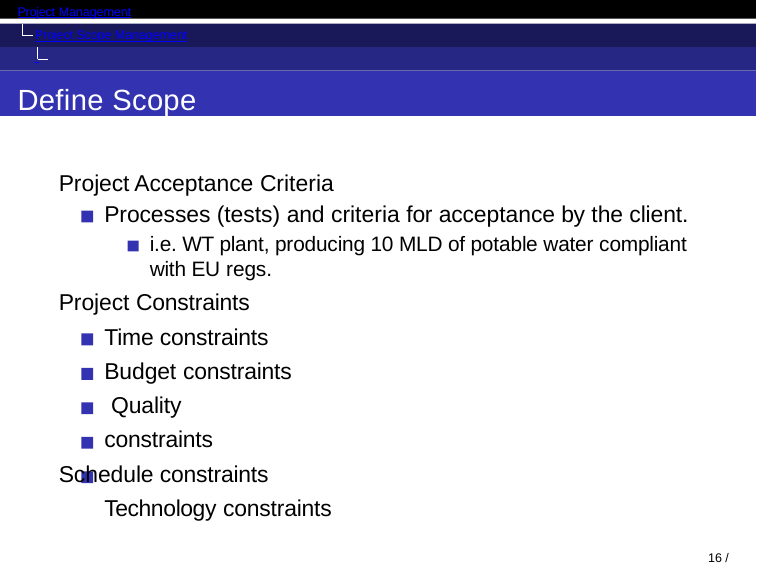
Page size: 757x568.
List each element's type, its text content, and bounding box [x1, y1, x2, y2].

text_box Project Scope Management Introduction [33, 16, 191, 66]
text_box Project Management [0, 0, 756, 19]
text_box Project Acceptance Criteria Processes (tests) and criteria for acceptance by the client. i.e. WT plant, producing 10 MLD of potable water compliant with EU regs. Project Constraints Time constraints Budget constraints Quality constraints Schedule constraints Technology constraints [56, 162, 699, 521]
text_box [0, 23, 33, 47]
text_box [0, 47, 756, 70]
text_box [191, 23, 756, 47]
text_box Define Scope [0, 70, 756, 116]
slide_number 16 / 53 [701, 548, 746, 568]
